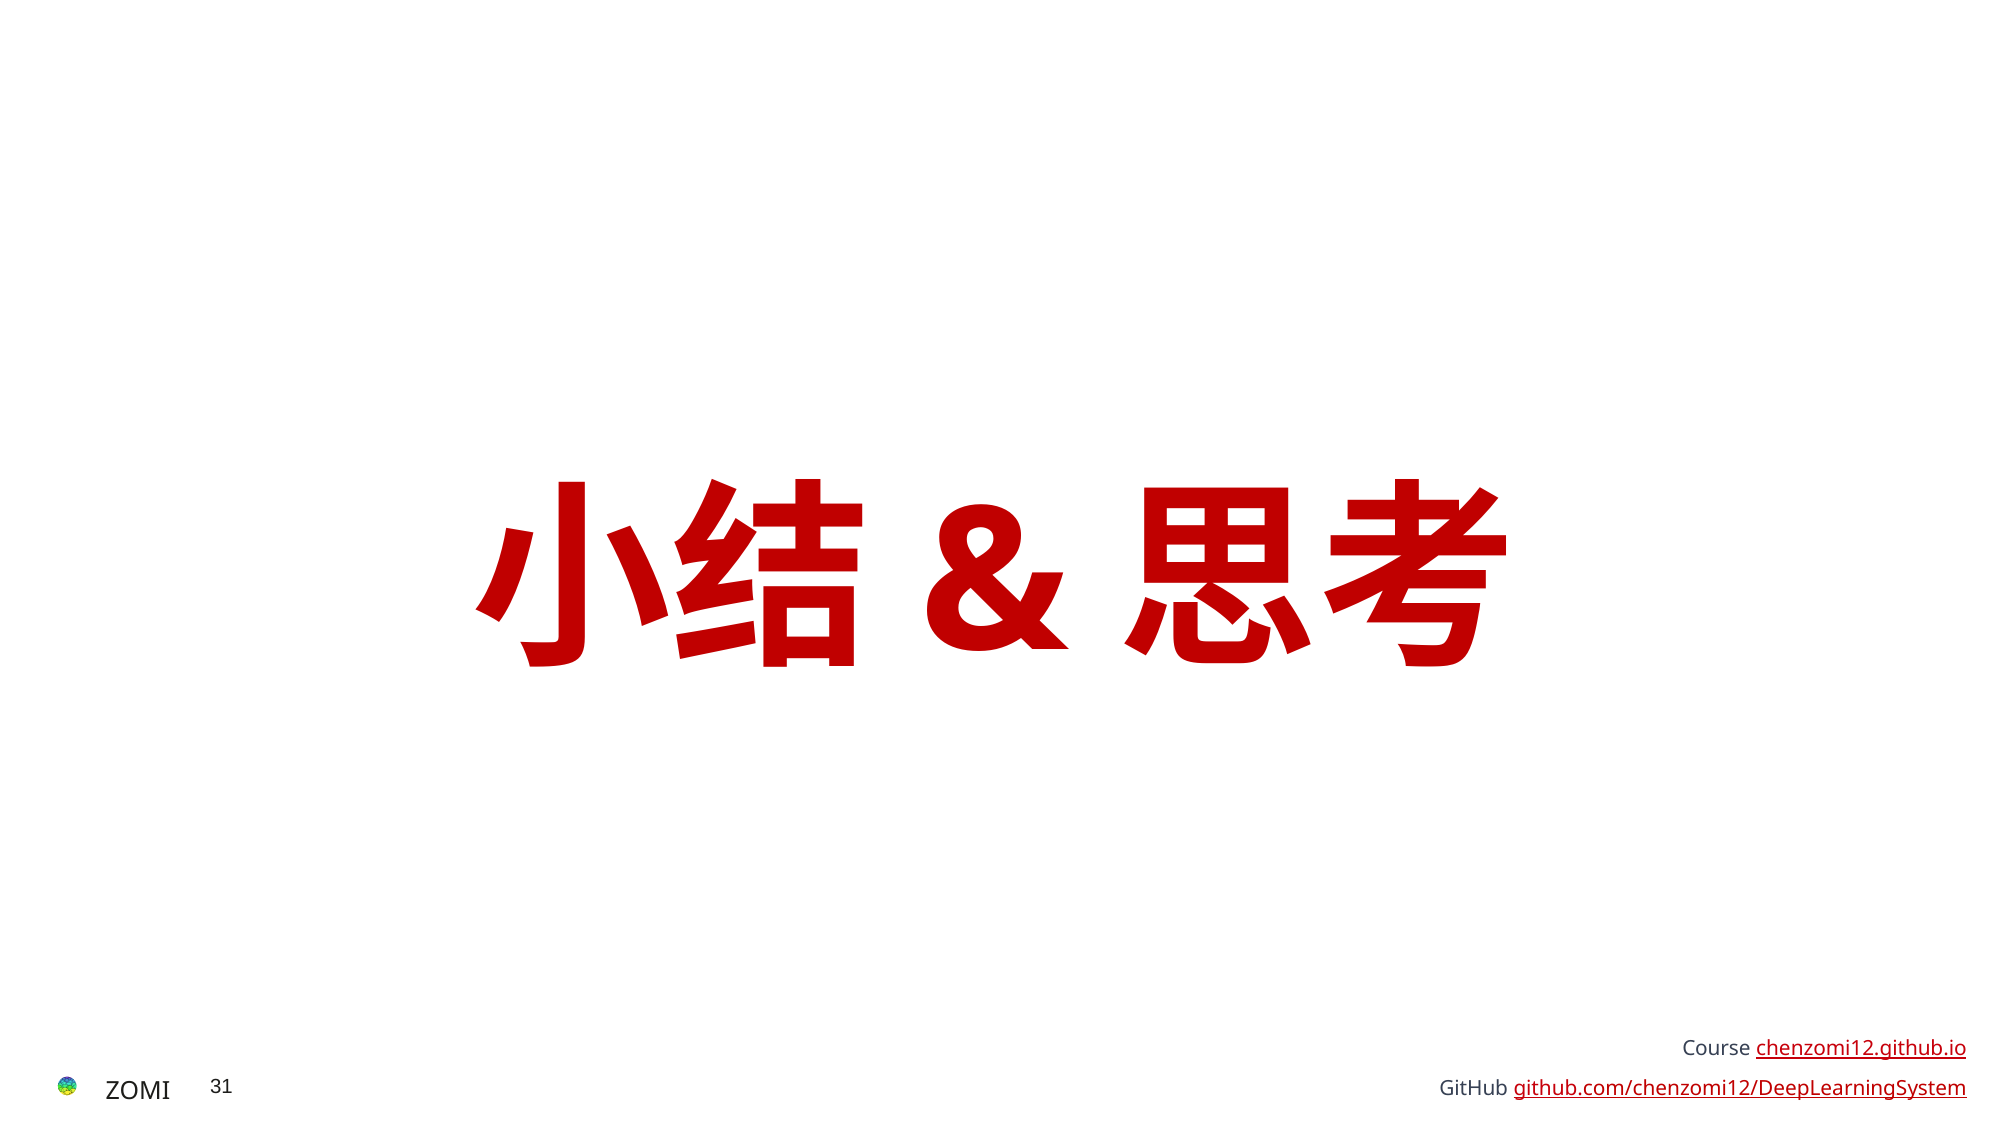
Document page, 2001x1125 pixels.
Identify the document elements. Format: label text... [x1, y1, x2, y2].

list 小结&思考 [79, 80, 1910, 986]
picture [58, 1077, 76, 1095]
